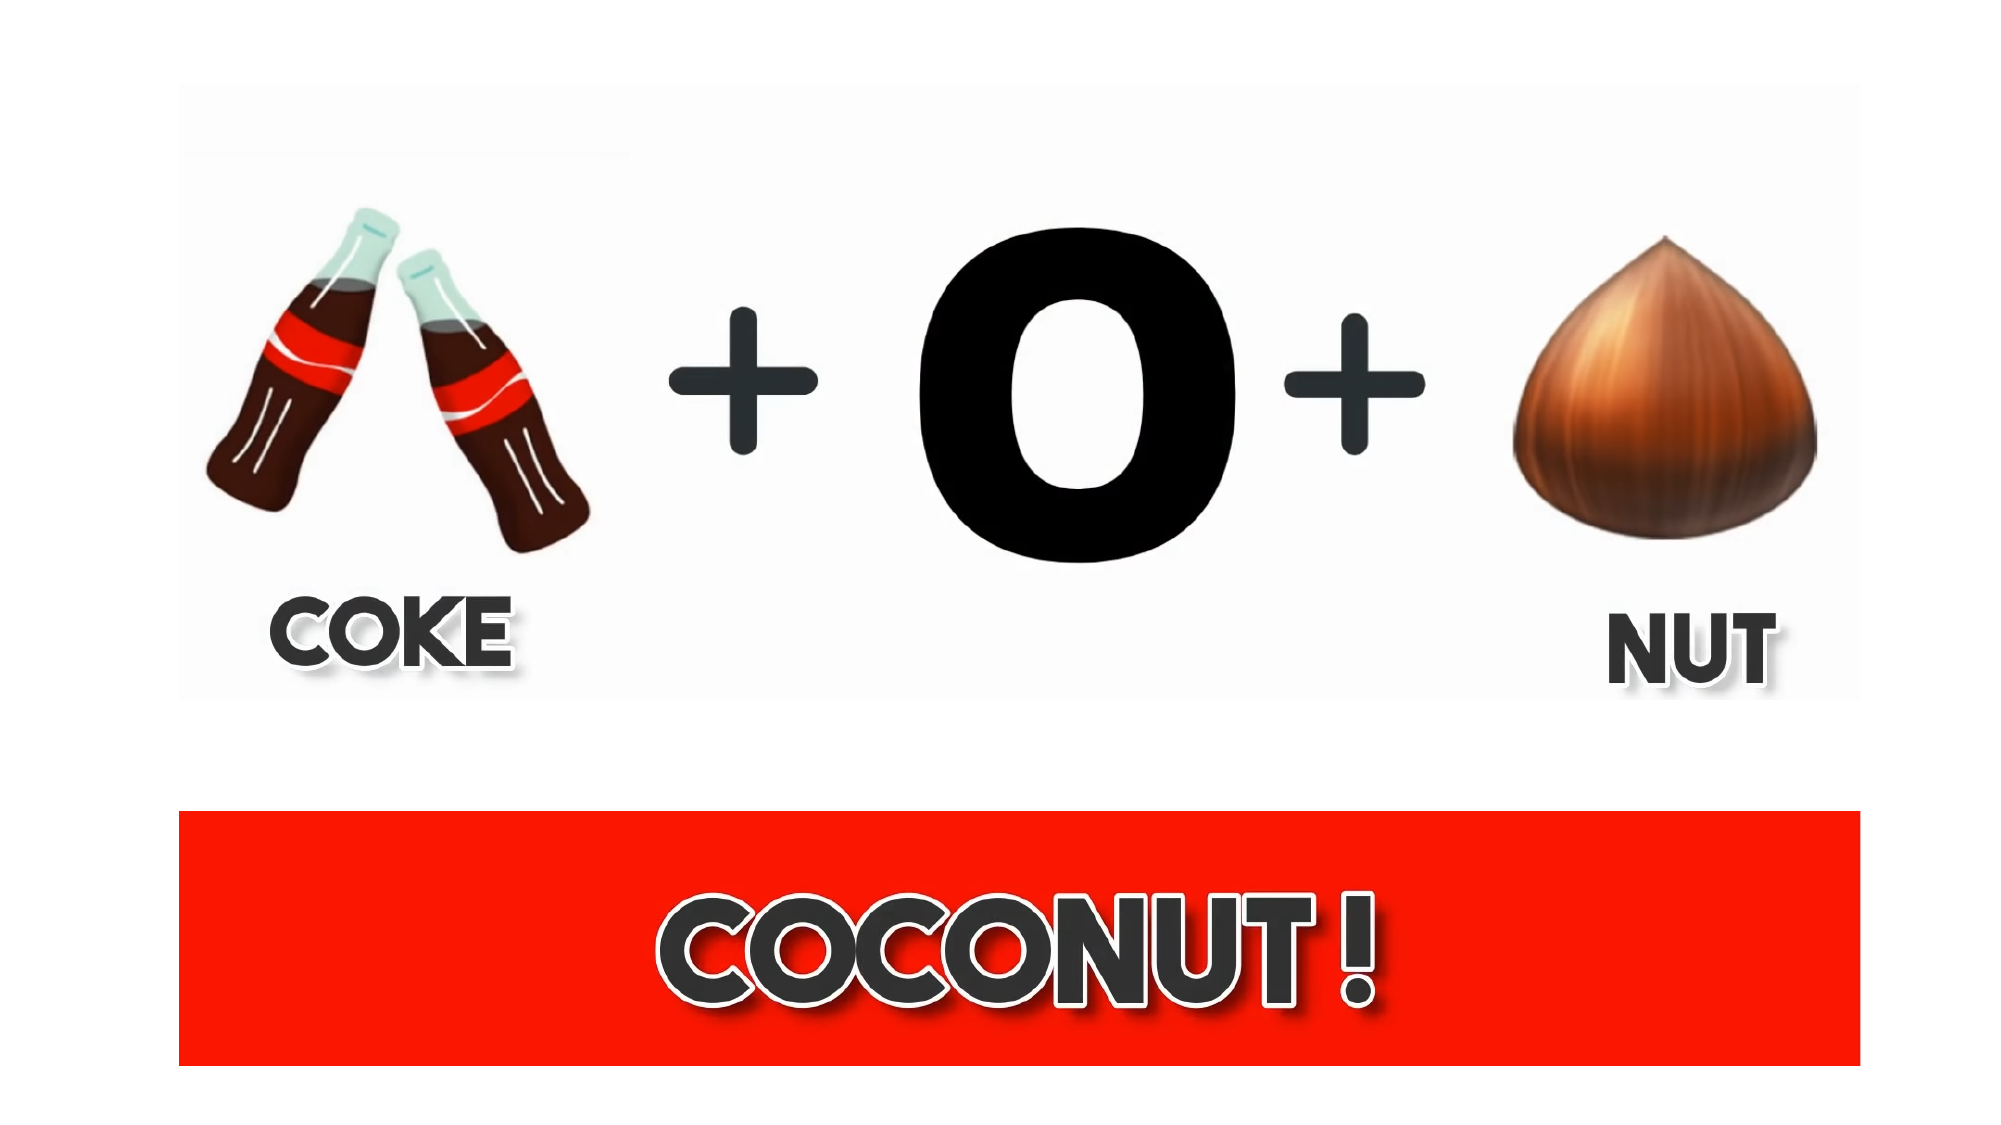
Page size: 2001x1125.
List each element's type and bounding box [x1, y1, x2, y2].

picture [179, 84, 1861, 1066]
